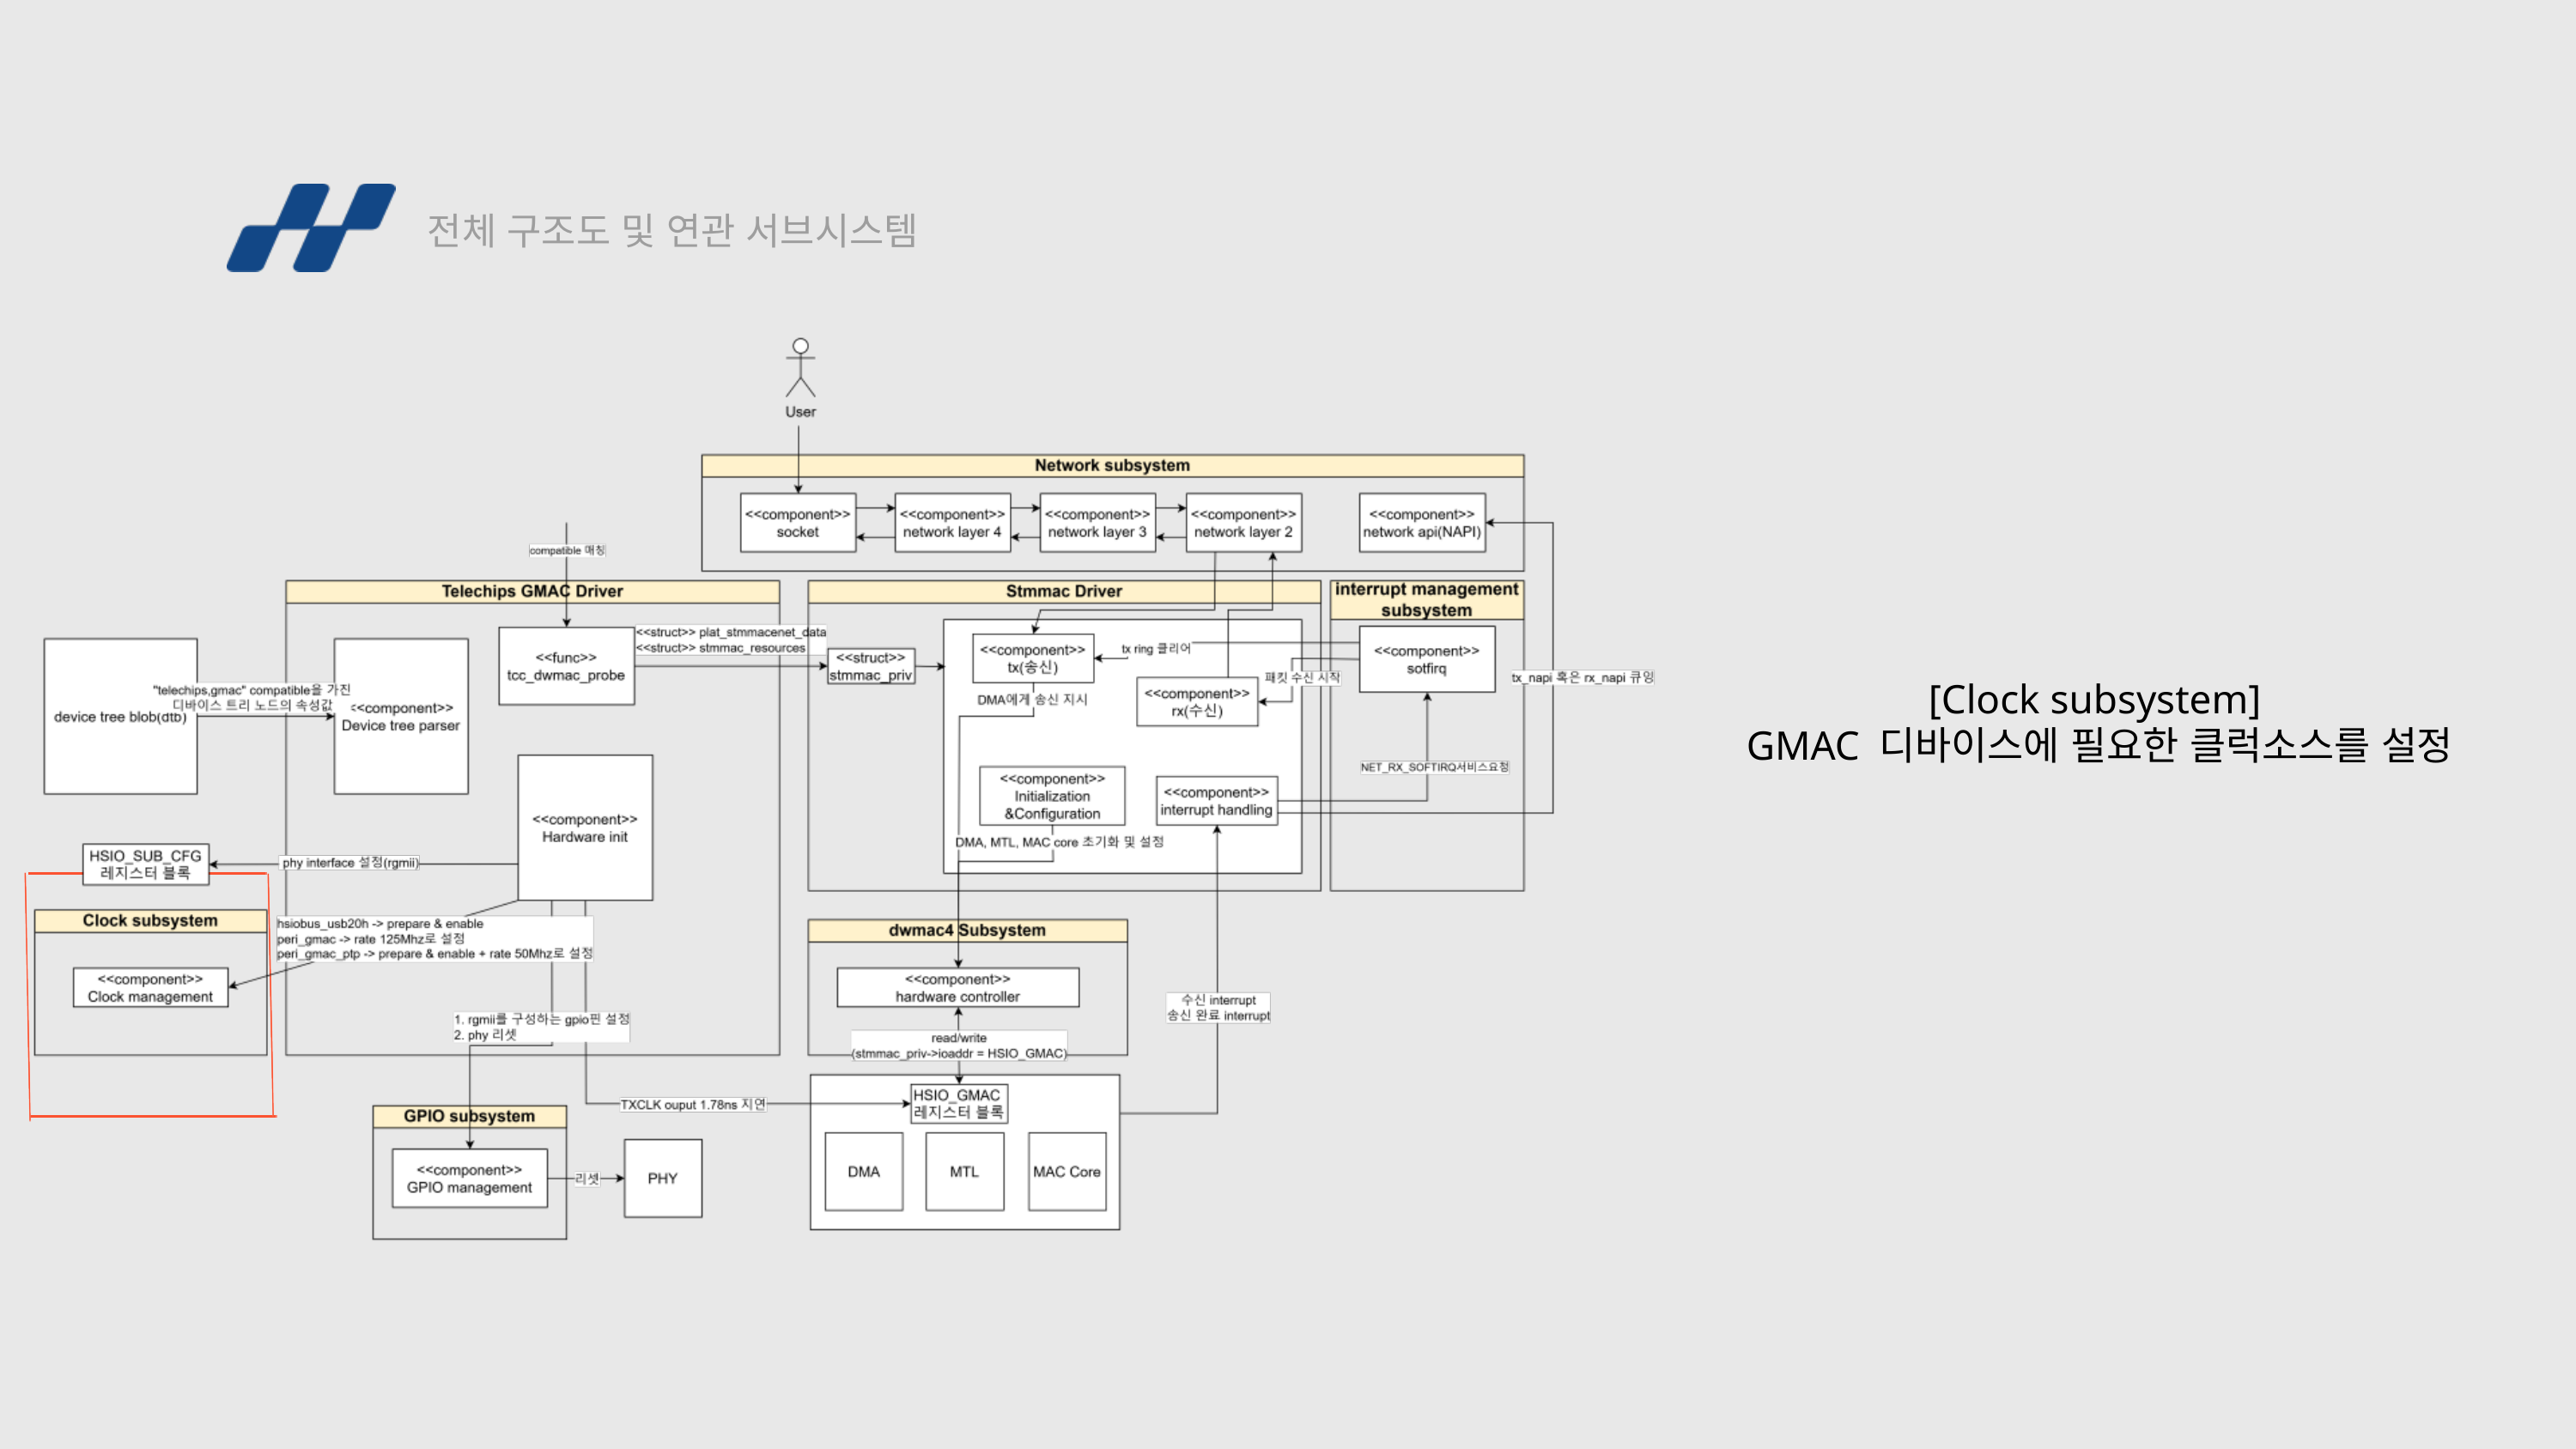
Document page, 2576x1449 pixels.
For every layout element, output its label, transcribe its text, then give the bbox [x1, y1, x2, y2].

picture [0, 329, 1664, 1251]
text_box 전체 구조도 및 연관 서브시스템 [427, 197, 989, 249]
picture [227, 184, 396, 272]
text_box [Clock subsystem] GMAC 디바이스에 필요한 클럭소스를 설정 [1672, 676, 2518, 779]
